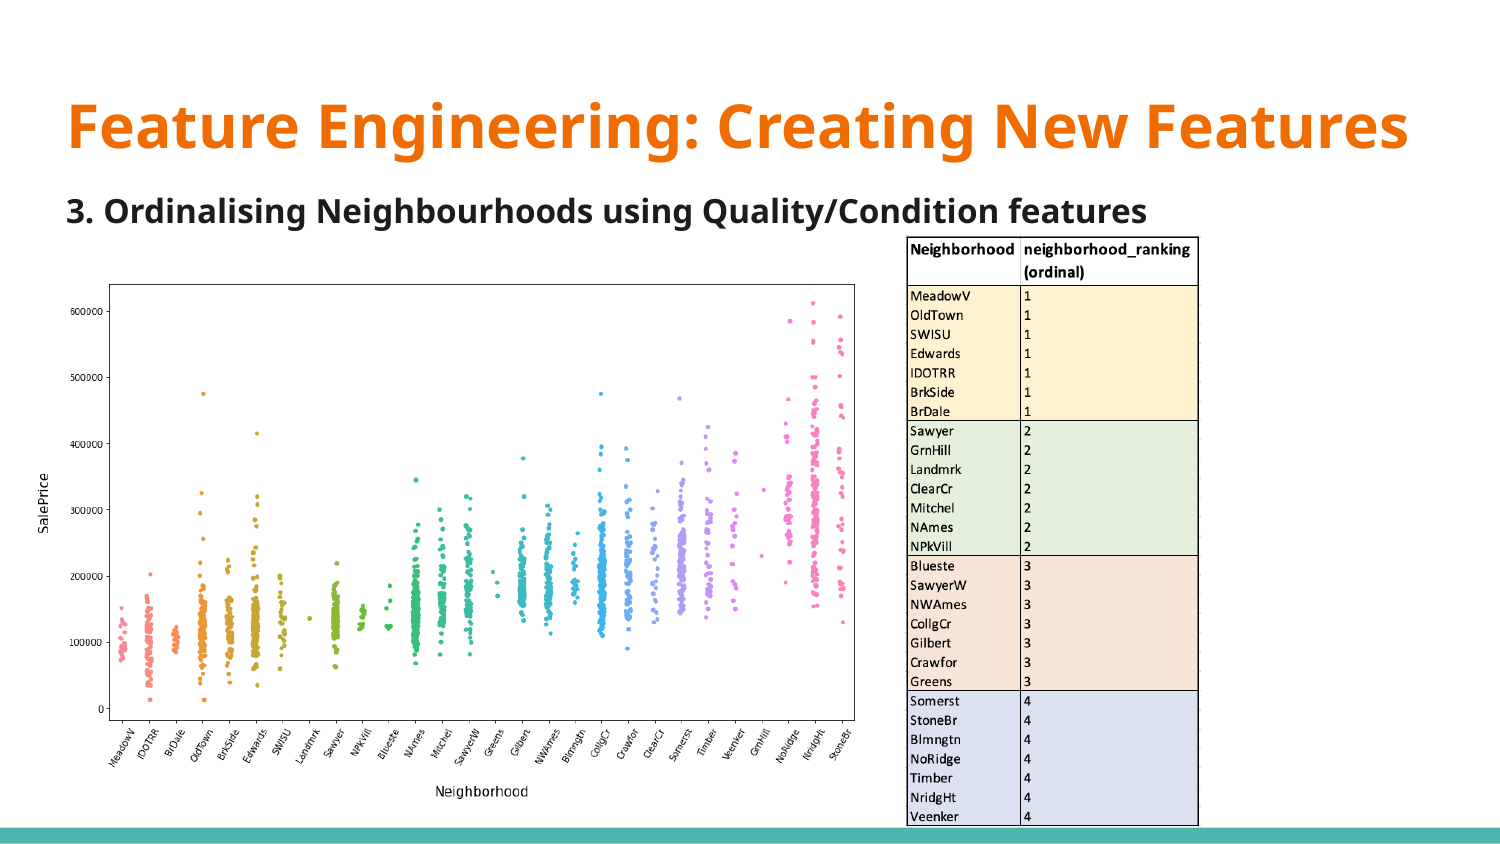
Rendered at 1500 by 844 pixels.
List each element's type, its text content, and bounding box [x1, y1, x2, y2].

title Feature Engineering: Creating New Features [51, 72, 1449, 189]
picture [905, 235, 1201, 827]
picture [31, 277, 860, 805]
list 3. Ordinalising Neighbourhoods using Quality/Condition features [51, 169, 1407, 268]
